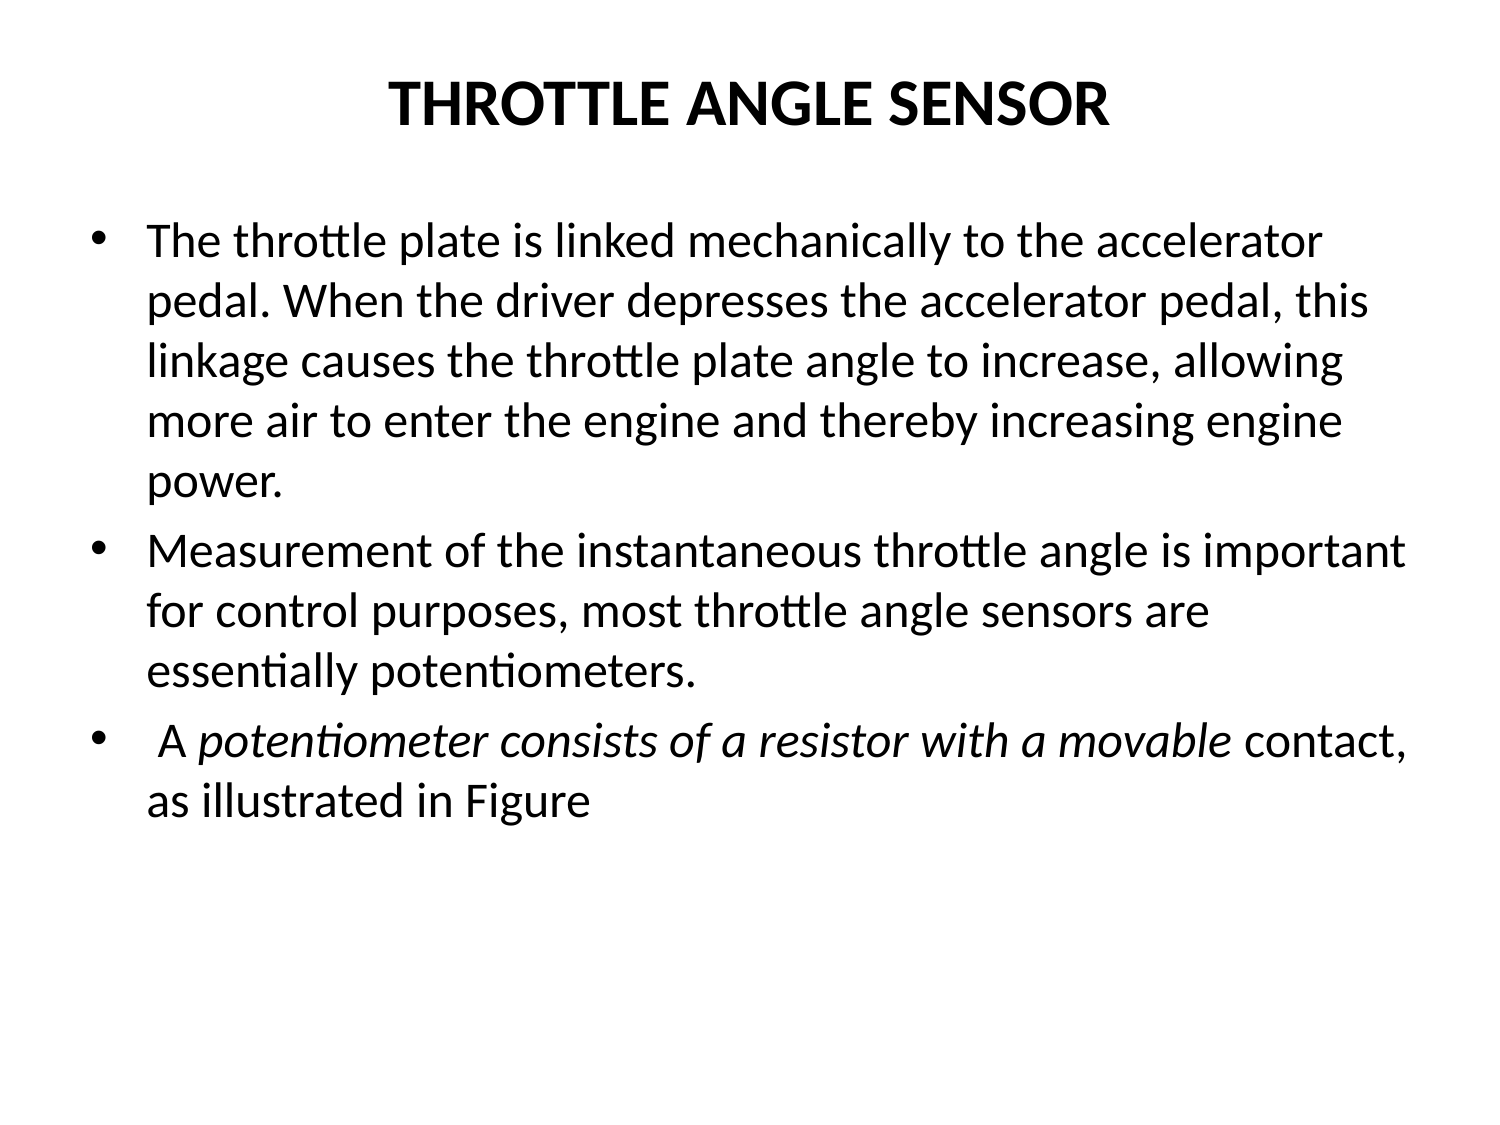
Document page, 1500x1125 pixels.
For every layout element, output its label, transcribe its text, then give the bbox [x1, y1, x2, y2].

list The throttle plate is linked mechanically to the accelerator pedal. When the driver depresses the accelerator pedal, this linkage causes the throttle plate angle to increase, allowing more air to enter the engine and thereby increasing engine power. Measurement of the instantaneous throttle angle is important for control purposes, most throttle angle sensors are essentially potentiometers. A potentiometer consists of a resistor with a movable contact, as illustrated in Figure [75, 200, 1425, 943]
title THROTTLE ANGLE SENSOR [75, 45, 1425, 200]
